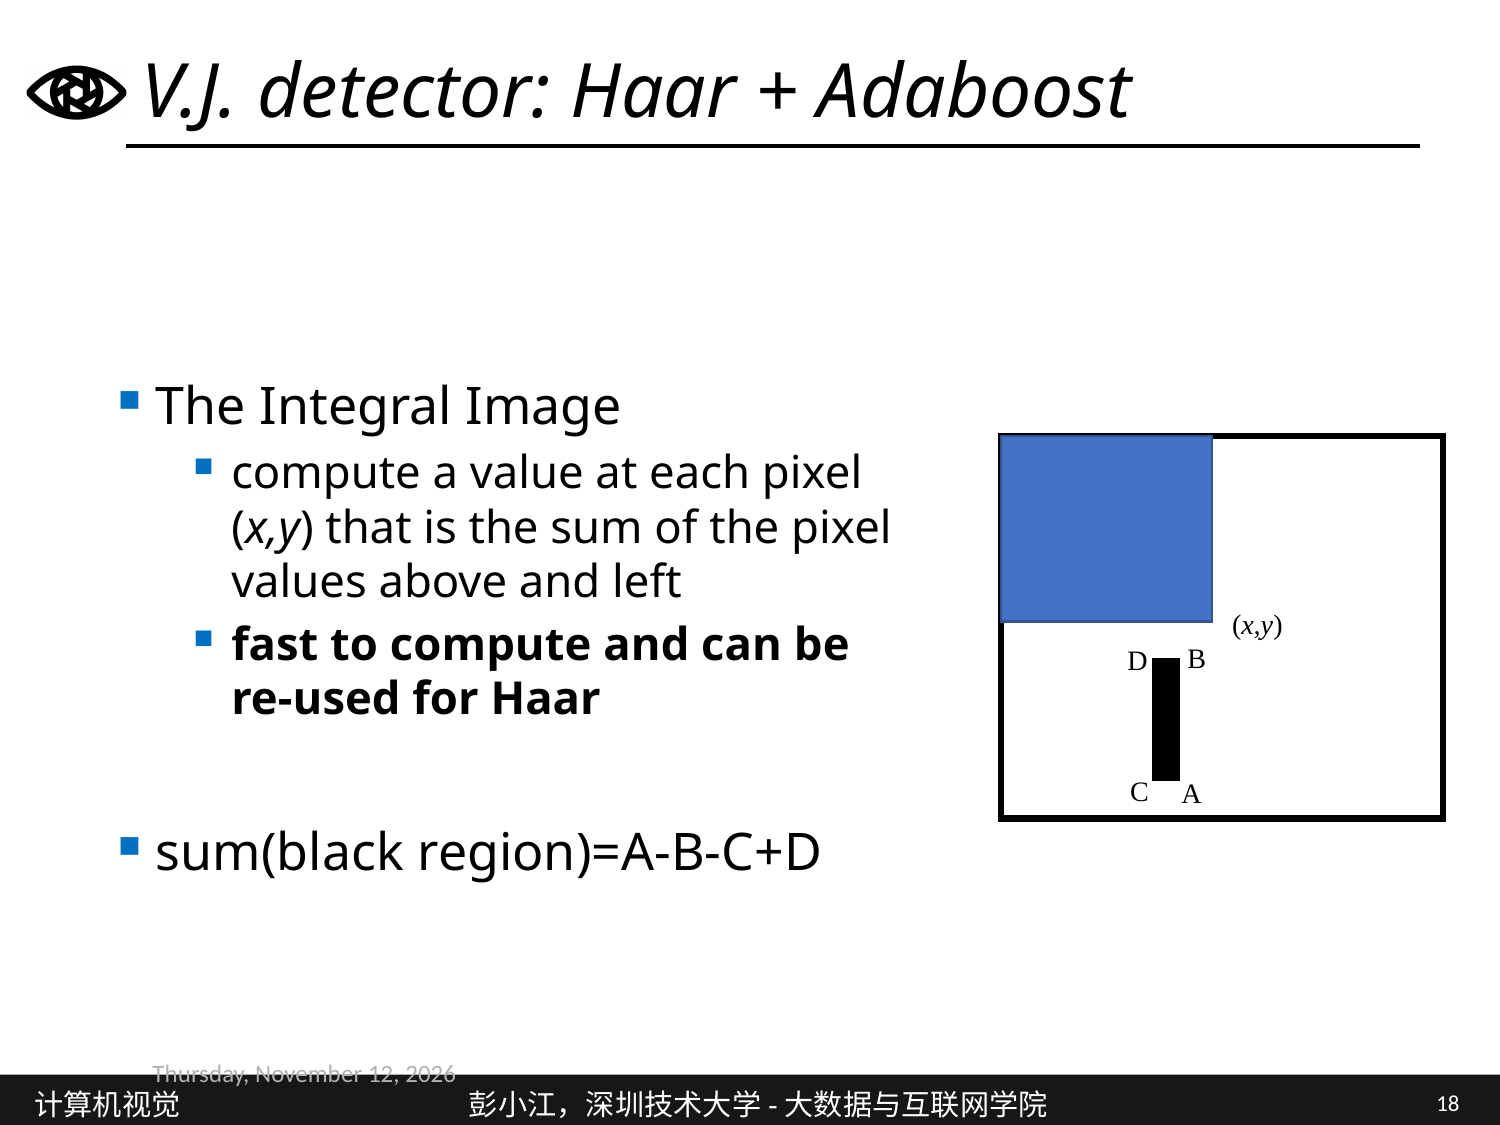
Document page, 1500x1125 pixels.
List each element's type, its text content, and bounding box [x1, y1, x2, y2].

text_box (x,y) [1217, 598, 1298, 648]
text_box [1152, 682, 1180, 781]
text_box [1000, 435, 1444, 819]
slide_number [137, 1042, 588, 1103]
text_box B [1172, 632, 1221, 682]
title V.J. detector: Haar + Adaboost [126, 39, 1421, 146]
list The Integral Image compute a value at each pixel (x,y) that is the sum of the pixel values above and left fast to compute and can be re-used for Haar sum(black region)=A-B-C+D [103, 365, 916, 901]
text_box [1000, 435, 1213, 623]
text_box C [1115, 765, 1164, 815]
text_box A [1166, 768, 1217, 817]
text_box D [1112, 635, 1175, 684]
slide_number 18 [1137, 1078, 1475, 1125]
